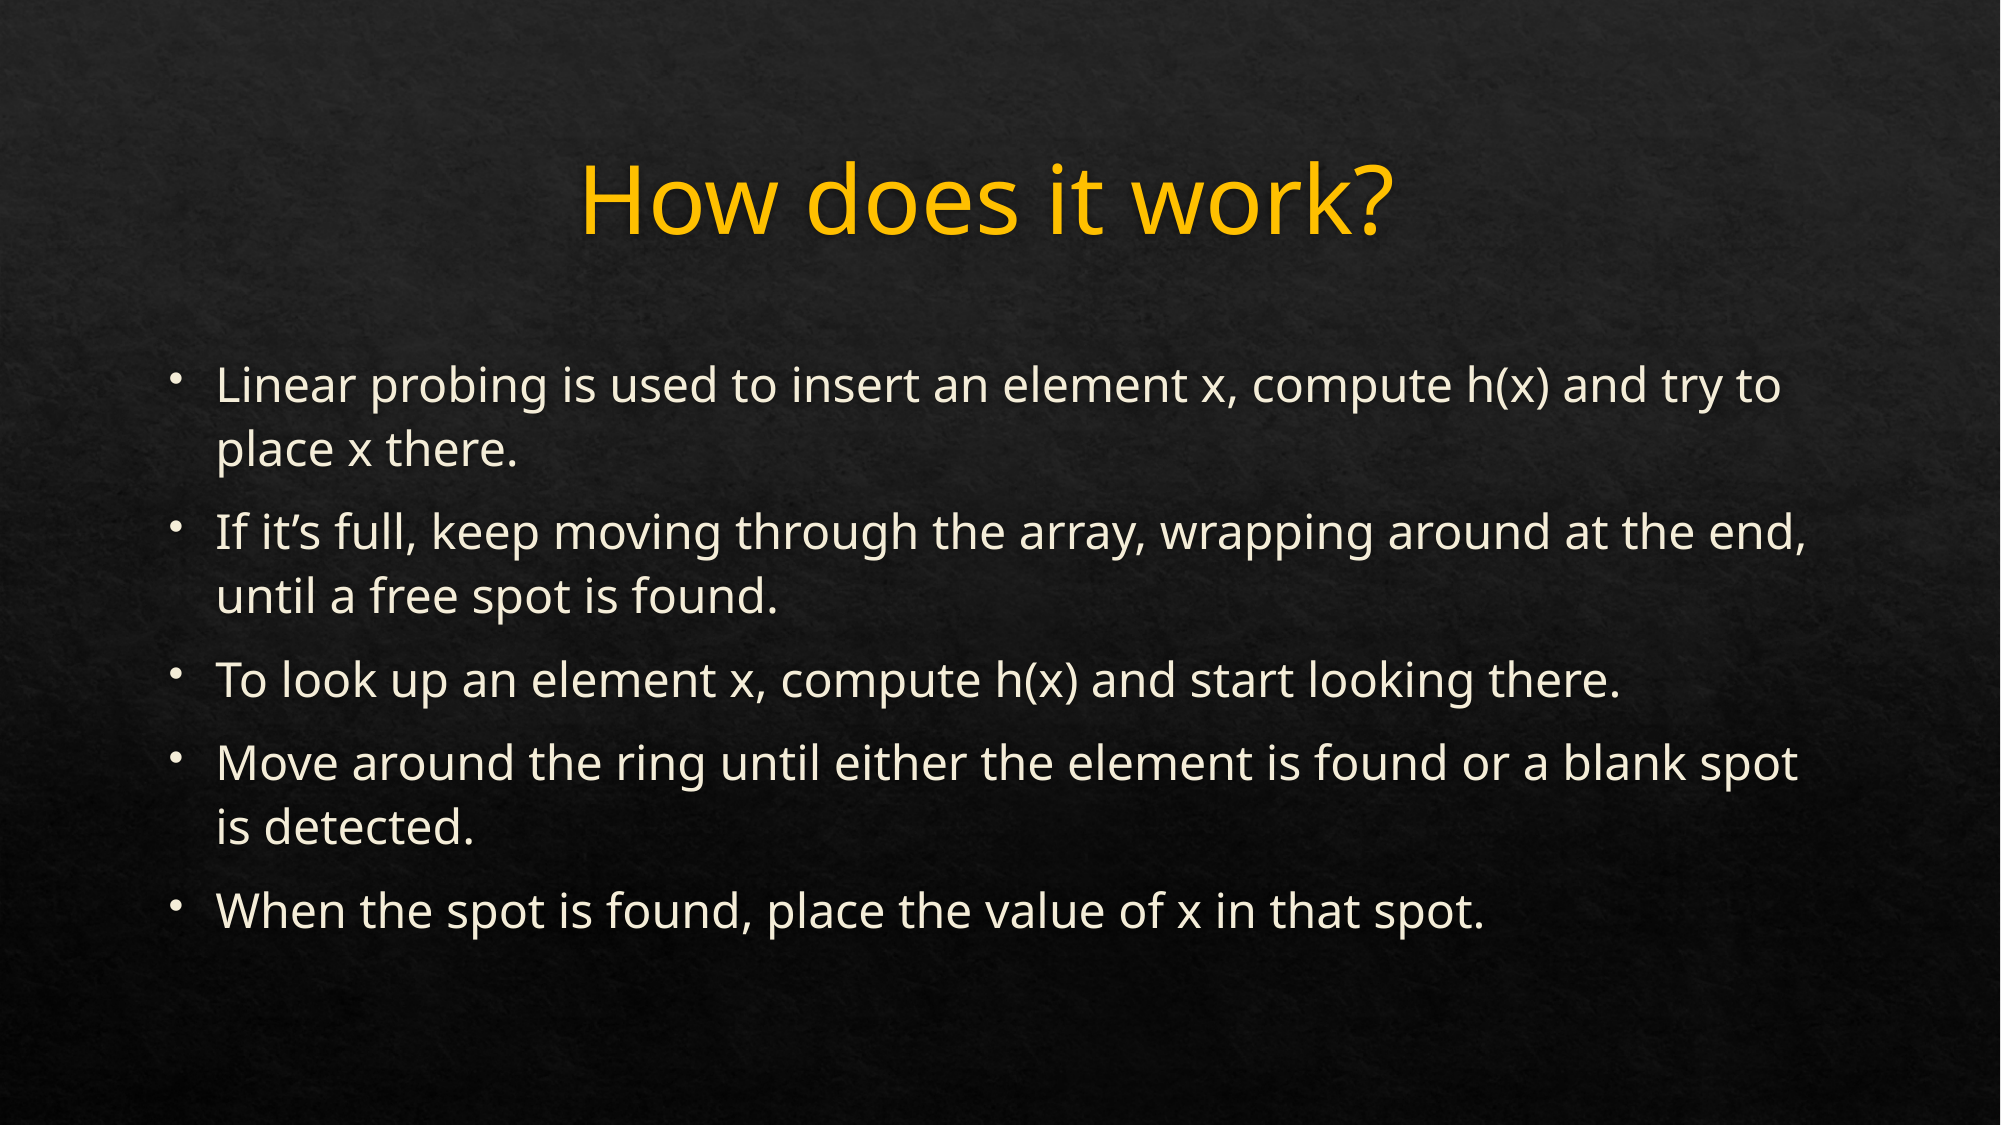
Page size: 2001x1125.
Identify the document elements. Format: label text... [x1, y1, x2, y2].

list Linear probing is used to insert an element x, compute h(x) and try to place x there. If it’s full, keep moving through the array, wrapping around at the end, until a free spot is found. To look up an element x, compute h(x) and start looking there. Move around the ring until either the element is found or a blank spot is detected. When the spot is found, place the value of x in that spot. [149, 340, 1849, 950]
title How does it work? [149, 99, 1849, 307]
